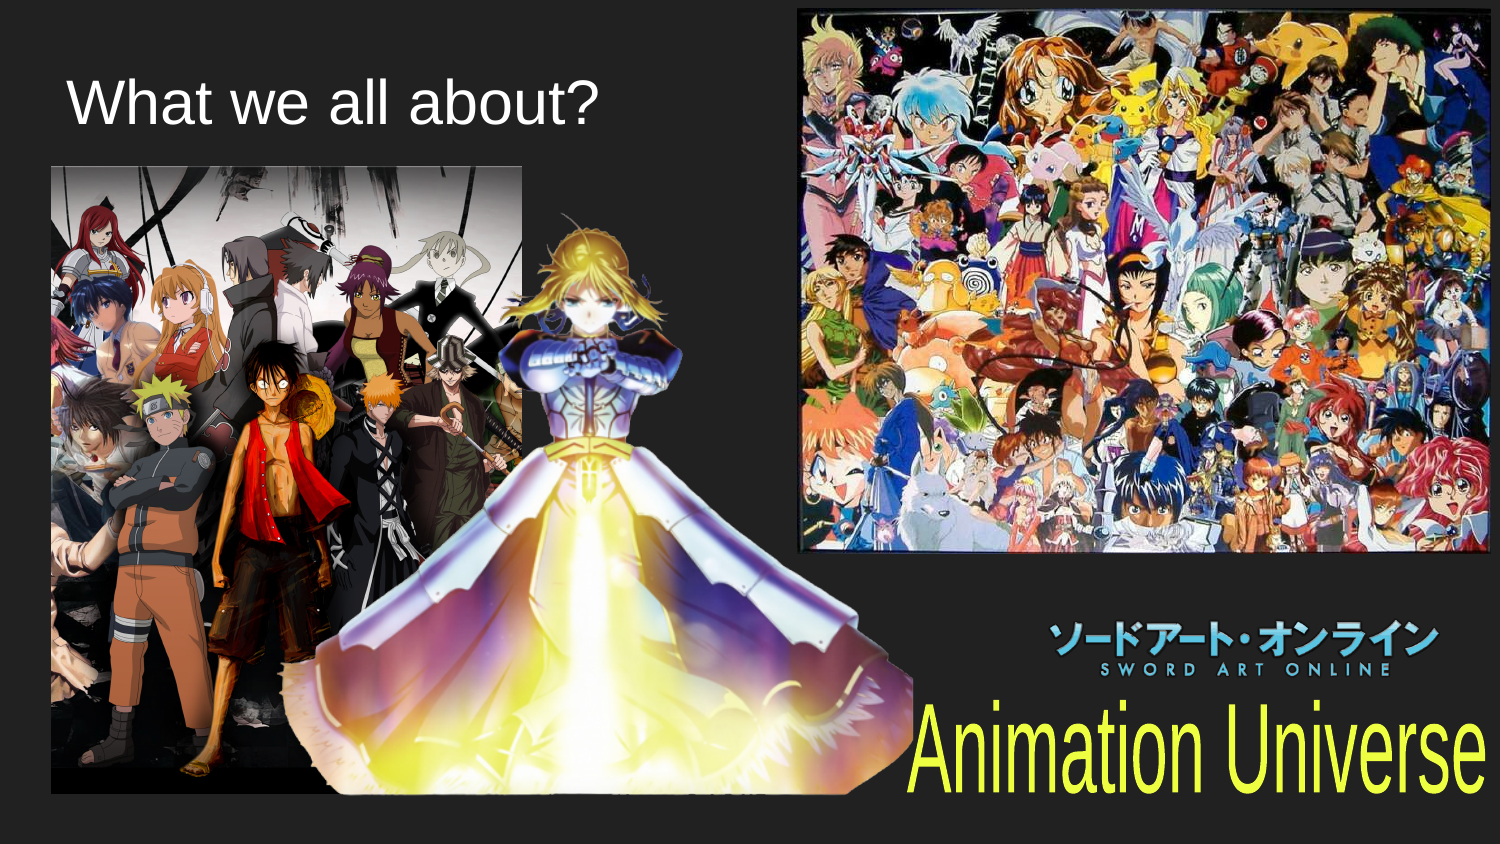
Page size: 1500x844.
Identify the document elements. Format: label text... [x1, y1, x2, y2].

title What we all about? [51, 46, 661, 127]
picture [50, 8, 1500, 844]
